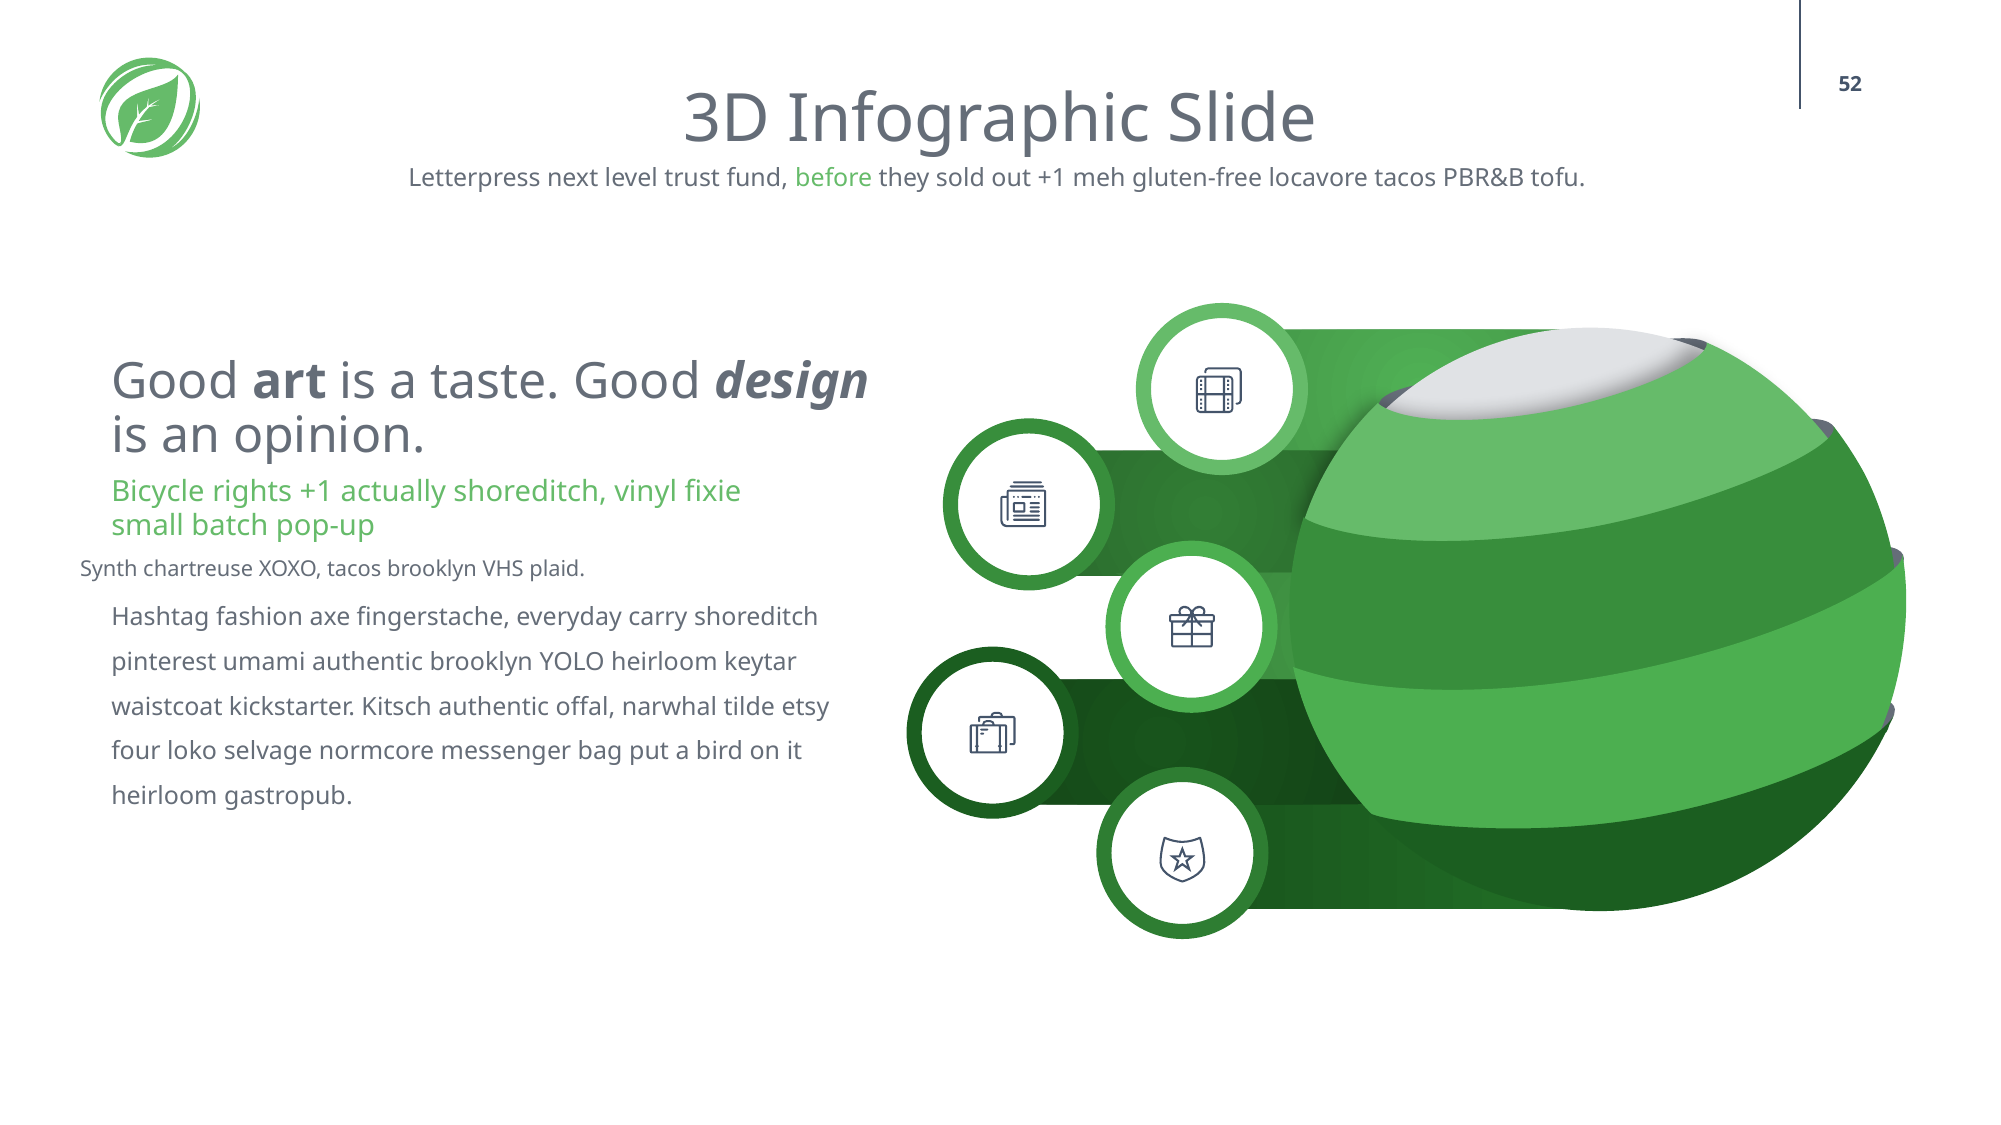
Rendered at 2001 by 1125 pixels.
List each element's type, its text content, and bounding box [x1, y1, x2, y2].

text_box Synth chartreuse XOXO, tacos brooklyn VHS plaid. [65, 538, 601, 588]
text_box Letterpress next level trust fund, before they sold out +1 meh gluten-free locavore tacos PBR&B tofu. [393, 154, 1609, 199]
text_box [914, 286, 1931, 949]
text_box 3D Infographic Slide [381, 66, 1621, 162]
text_box Bicycle rights +1 actually shoreditch, vinyl fixie small batch pop-up [96, 464, 805, 550]
text_box Good art is a taste. Good design is an opinion. [96, 347, 914, 471]
text_box Hashtag fashion axe fingerstache, everyday carry shoreditch pinterest umami authentic brooklyn YOLO heirloom keytar waistcoat kickstarter. Kitsch authentic offal, narwhal tilde etsy four loko selvage normcore messenger bag put a bird on it heirloom gastropub. [96, 578, 895, 818]
